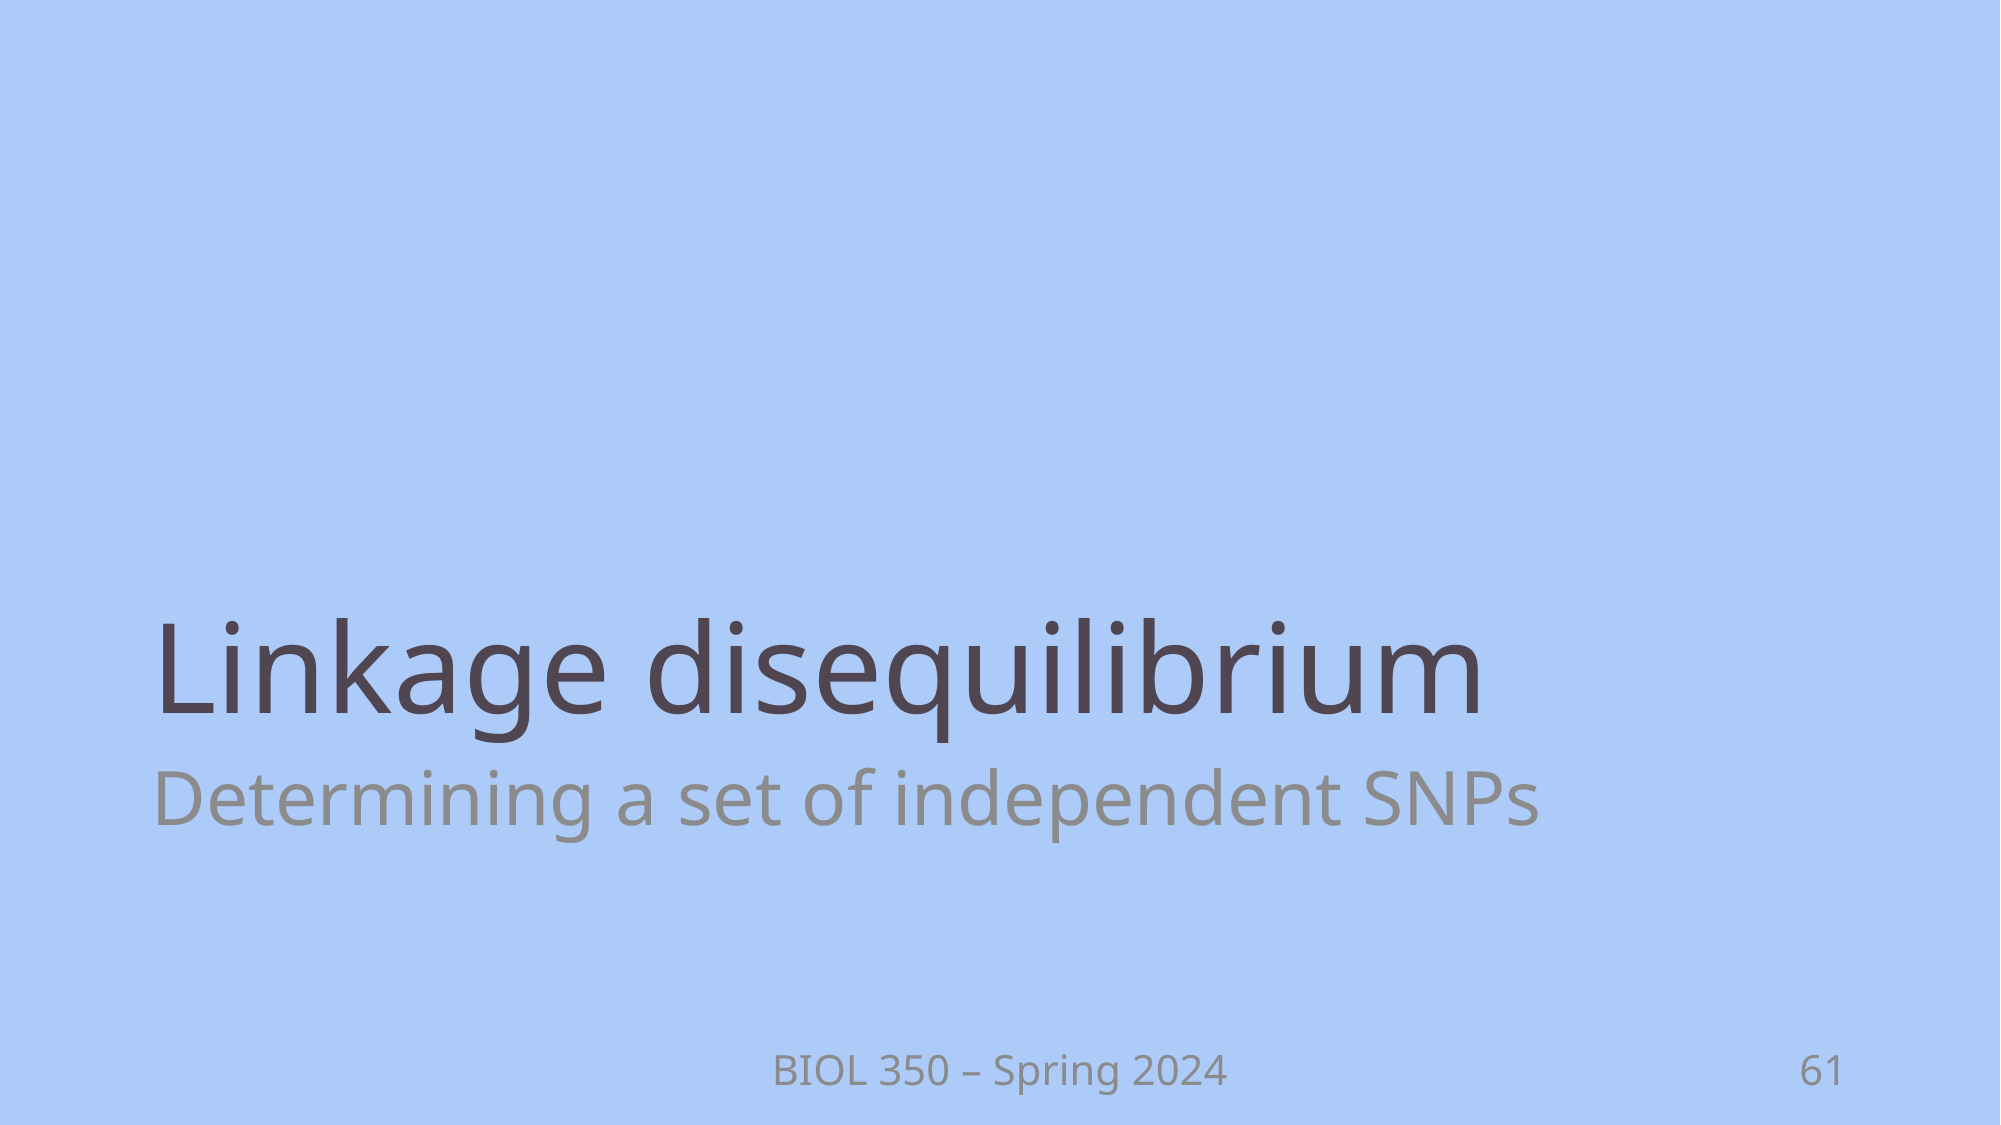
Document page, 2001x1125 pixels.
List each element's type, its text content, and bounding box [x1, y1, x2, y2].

list Determining a set of independent SNPs [136, 752, 1862, 999]
title Linkage disequilibrium [136, 280, 1862, 749]
footer BIOL 350 – Spring 2024 [662, 1042, 1338, 1103]
slide_number 61 [1412, 1042, 1863, 1103]
